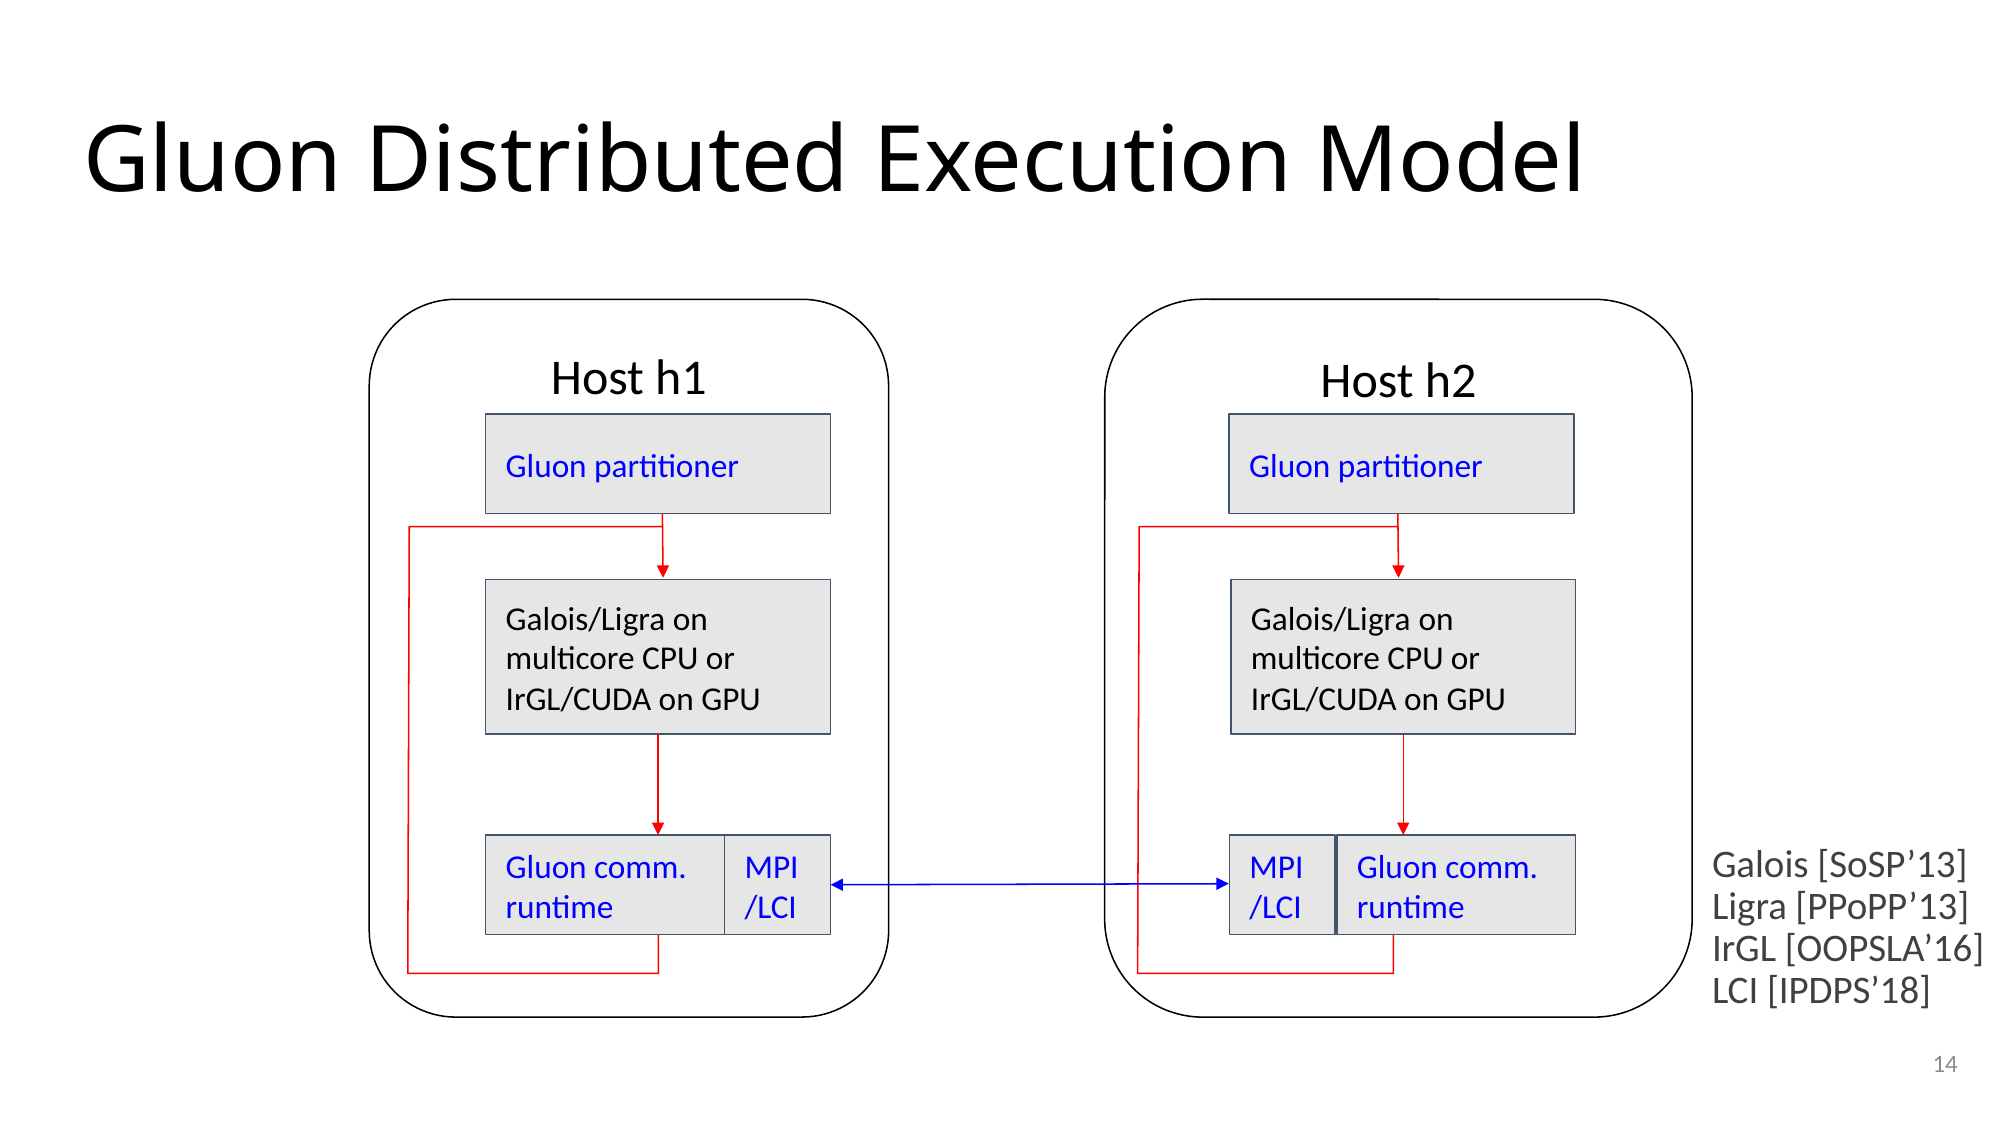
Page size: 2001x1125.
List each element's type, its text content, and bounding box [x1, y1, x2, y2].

text_box Gluon comm. runtime [485, 834, 724, 935]
text_box Host h1 [369, 299, 889, 1018]
text_box MPI/LCI [1229, 834, 1336, 935]
text_box Gluon comm. runtime [1336, 834, 1576, 935]
slide_number 14 [1853, 1019, 1974, 1106]
text_box Gluon partitioner [1229, 413, 1574, 514]
title Gluon Distributed Execution Model [68, 97, 1932, 252]
text_box [1137, 526, 1398, 883]
text_box [407, 526, 663, 974]
text_box [1137, 885, 1394, 974]
text_box Gluon partitioner [485, 413, 831, 514]
text_box Galois/Ligra on multicore CPU or IrGL/CUDA on GPU [1230, 579, 1576, 734]
text_box Galois/Ligra on multicore CPU or IrGL/CUDA on GPU [485, 579, 831, 734]
text_box Host h2 [1104, 299, 1693, 1018]
text_box Galois [SoSP’13] Ligra [PPoPP’13] IrGL [OOPSLA’16] LCI [IPDPS’18] [1667, 824, 2000, 1018]
text_box MPI/LCI [724, 834, 831, 935]
